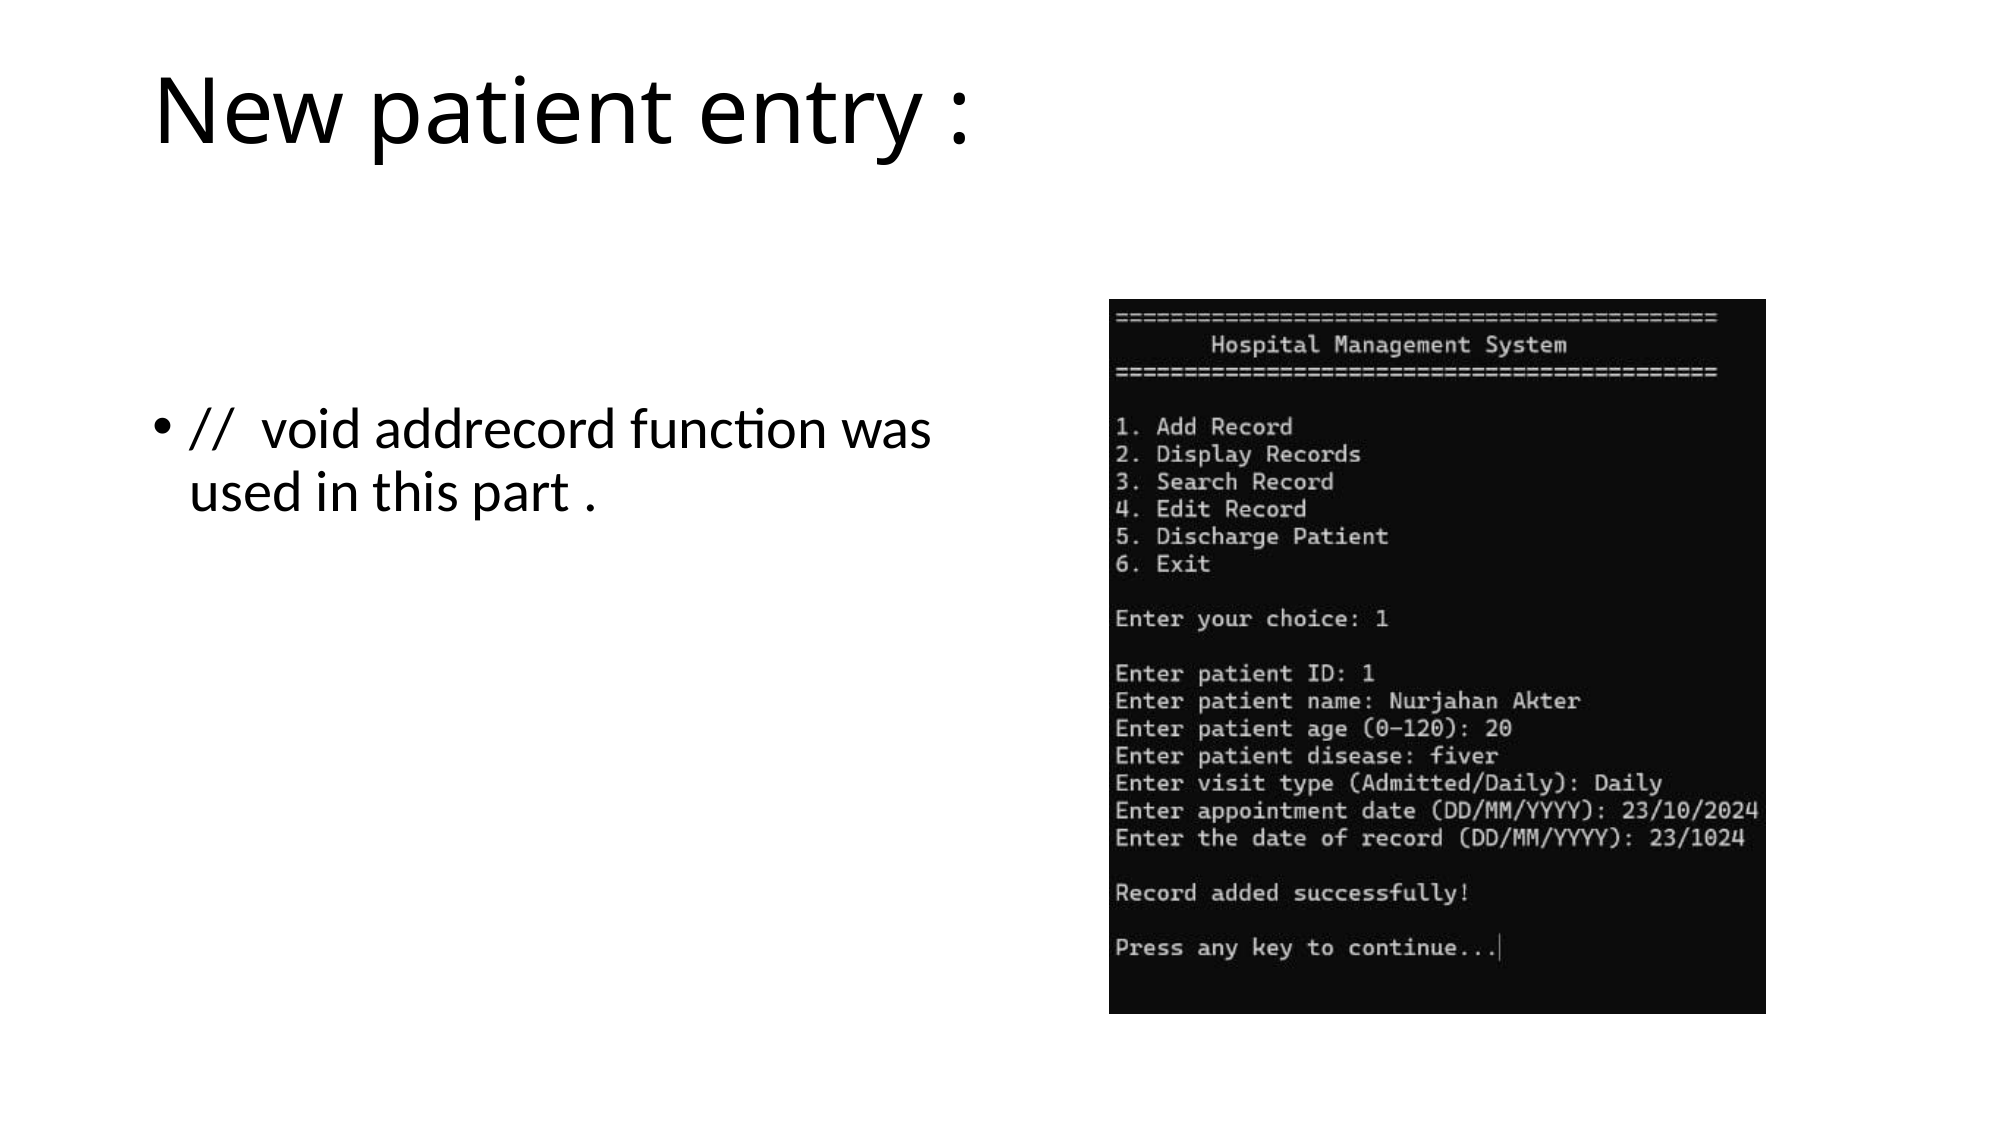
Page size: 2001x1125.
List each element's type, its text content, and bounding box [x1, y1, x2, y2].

title New patient entry : [137, 59, 1863, 278]
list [1109, 299, 1766, 1014]
list // void addrecord function was used in this part . [137, 299, 988, 1014]
